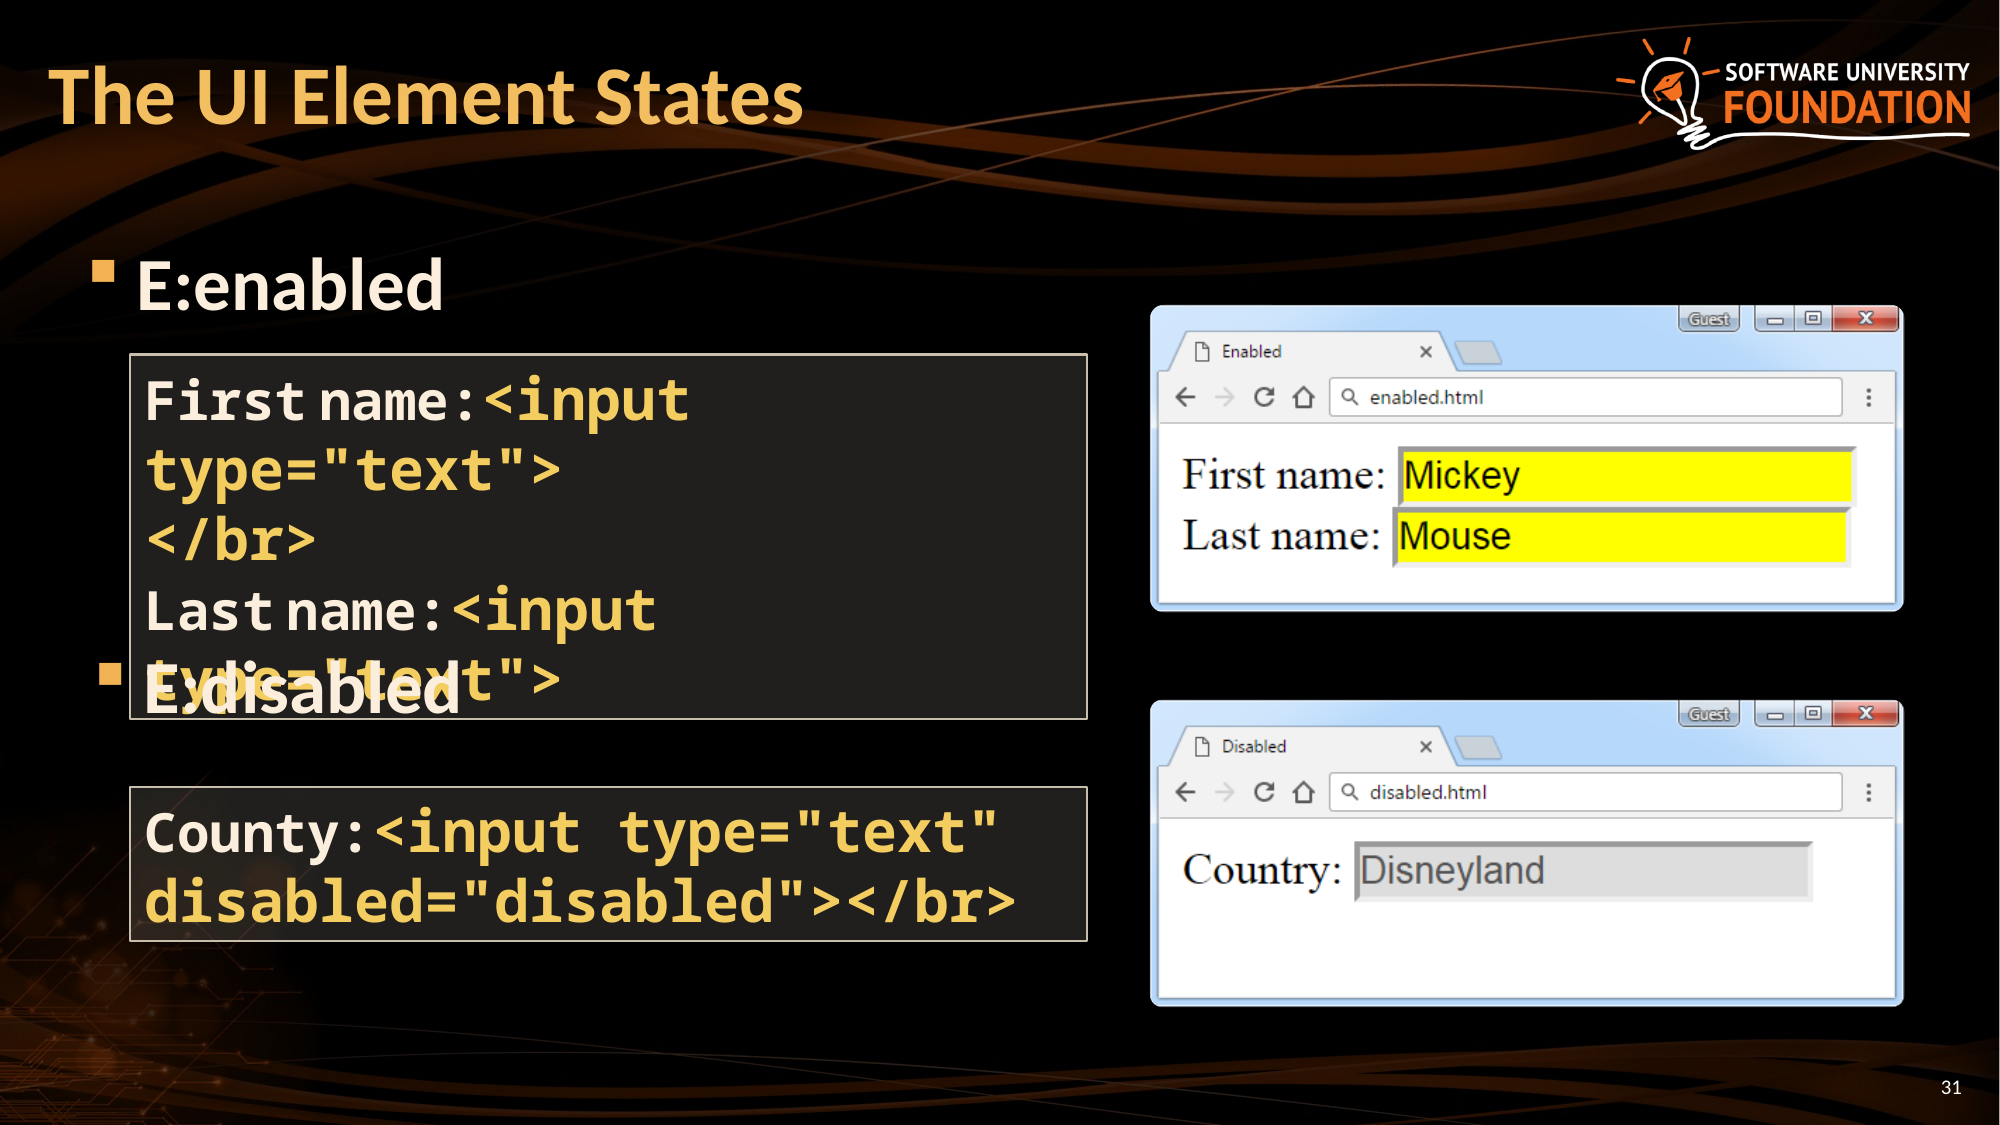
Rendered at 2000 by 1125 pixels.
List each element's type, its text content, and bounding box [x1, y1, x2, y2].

text_box E:enabled [68, 225, 663, 337]
text_box First name:<input type="text"> </br> Last name:<input type="text"> [129, 354, 1088, 720]
text_box County:<input type="text" disabled="disabled"></br> [130, 786, 1088, 942]
title The UI Element States [30, 6, 1602, 189]
slide_number 31 [1897, 1070, 1968, 1103]
text_box E:disabled [76, 628, 670, 740]
picture [0, 0, 2000, 1125]
